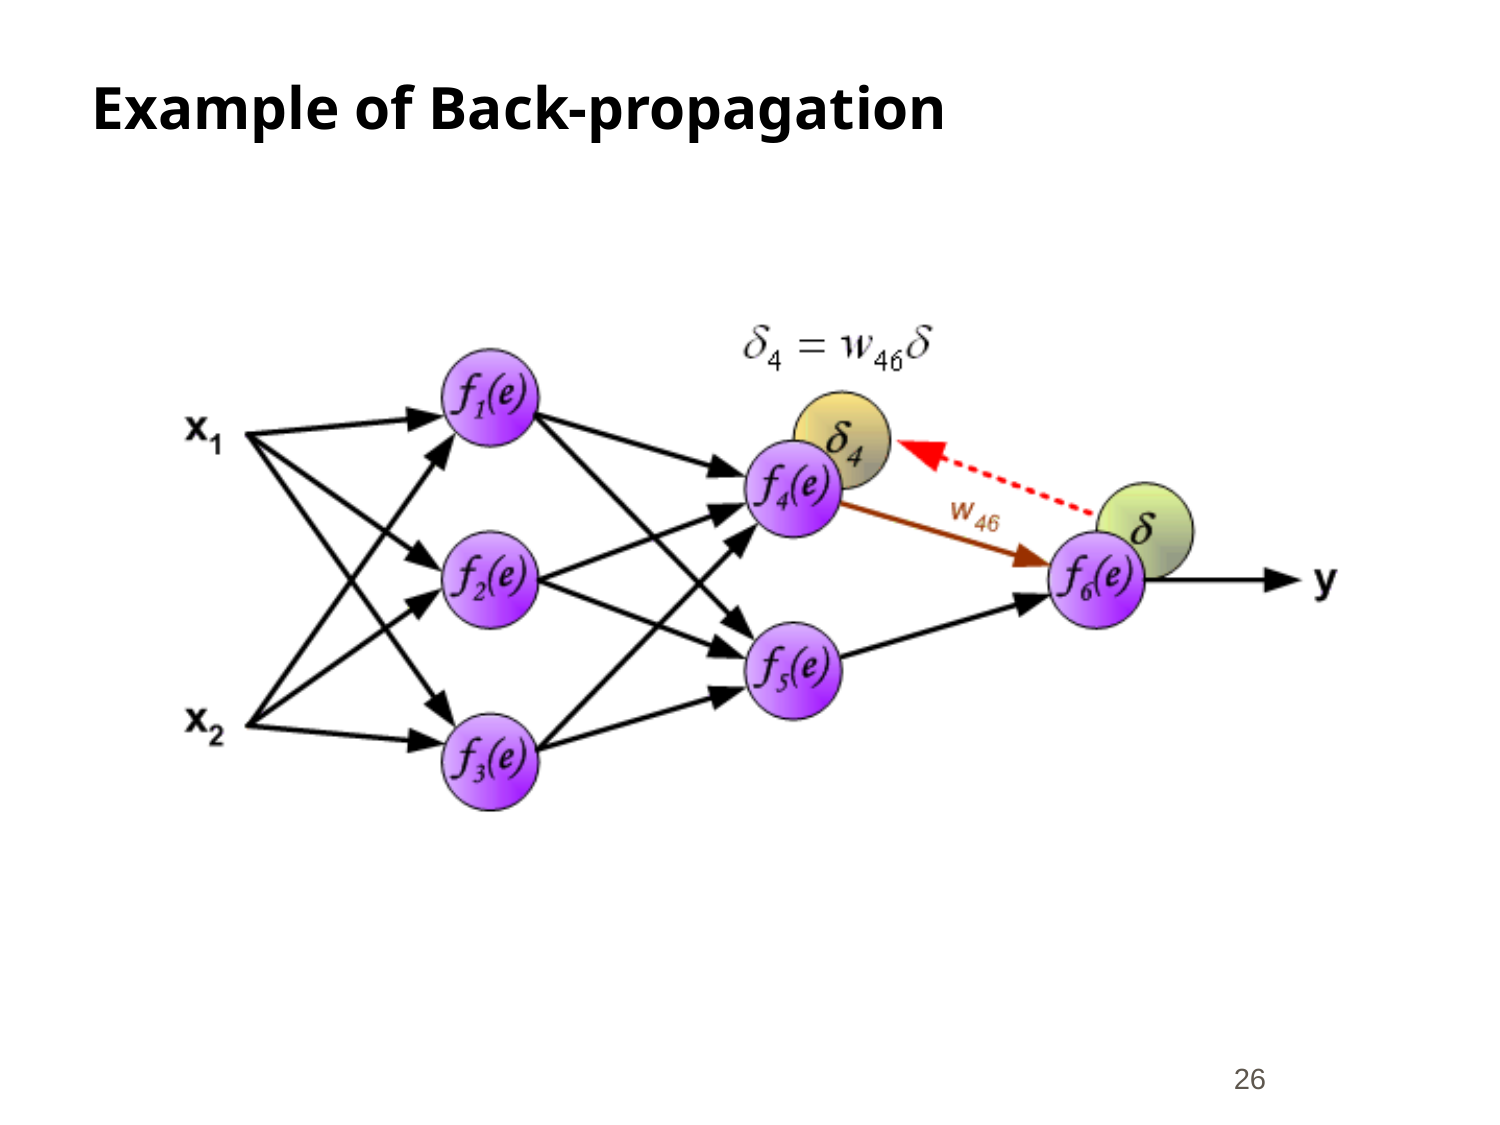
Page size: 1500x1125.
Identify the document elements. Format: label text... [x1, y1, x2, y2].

picture [139, 290, 1361, 835]
title Example of Back-propagation [77, 0, 1415, 150]
slide_number ‹#› [1074, 1042, 1425, 1103]
